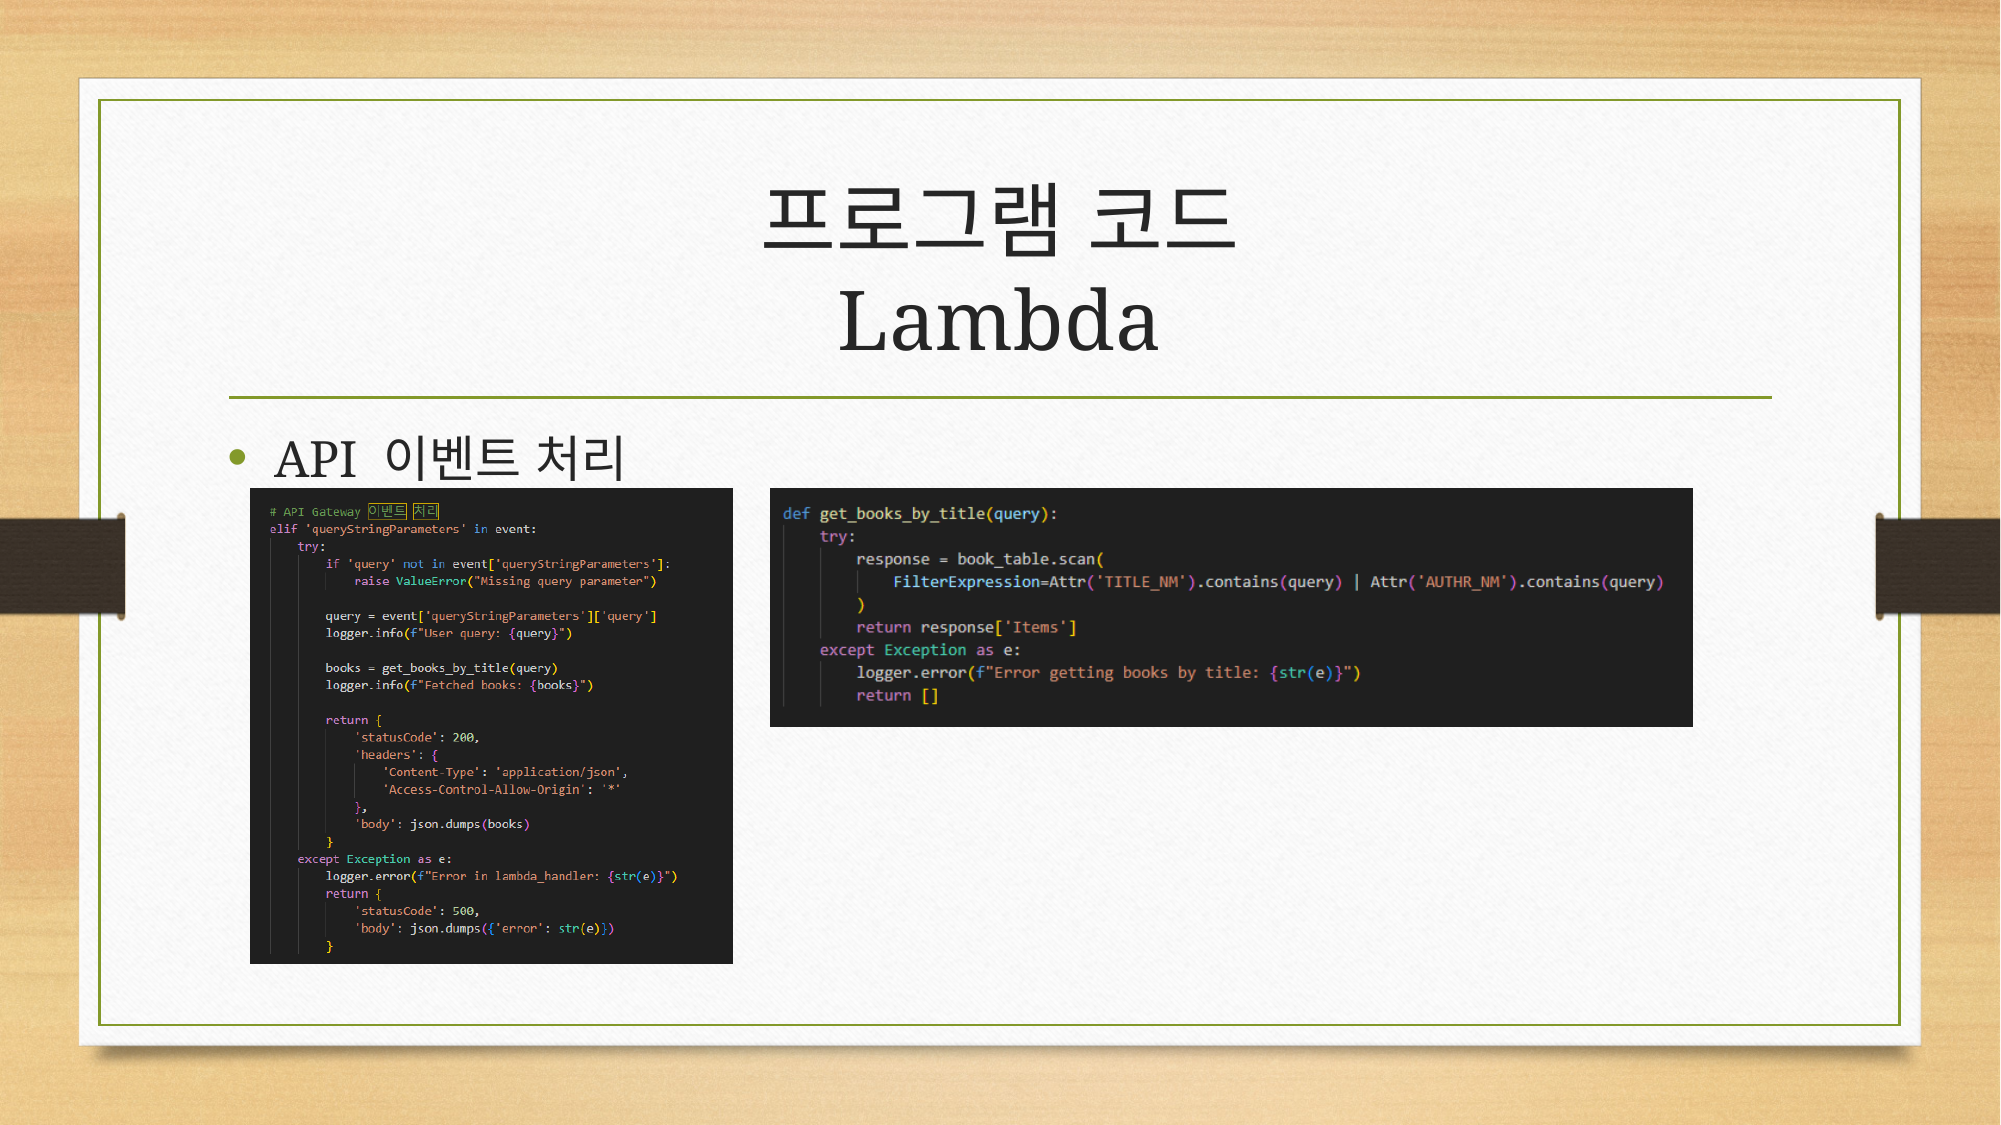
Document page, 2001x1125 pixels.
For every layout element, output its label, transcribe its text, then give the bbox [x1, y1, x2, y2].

title 프로그램 코드 Lambda [212, 161, 1788, 375]
picture [0, 0, 2001, 1125]
list API 이벤트 처리 [212, 419, 1788, 964]
